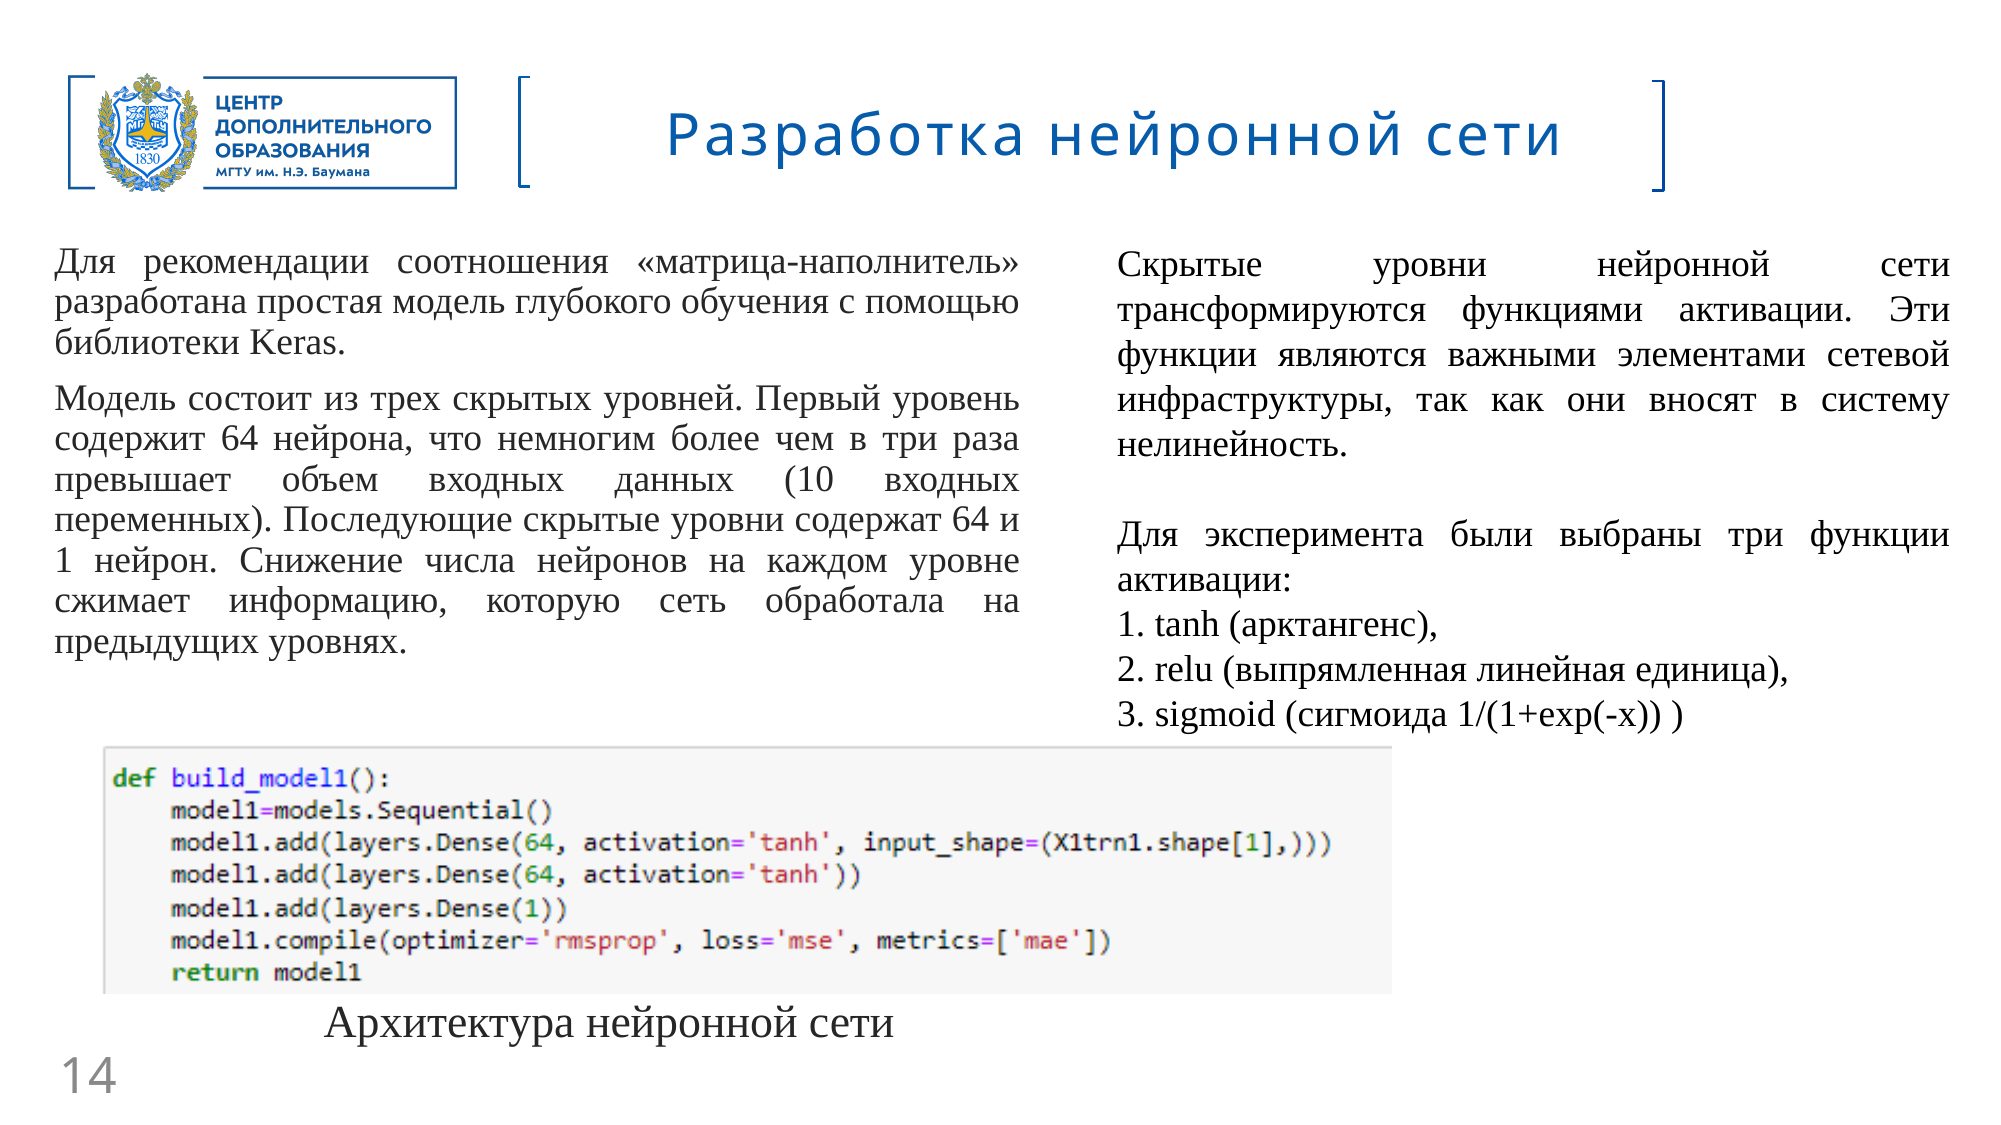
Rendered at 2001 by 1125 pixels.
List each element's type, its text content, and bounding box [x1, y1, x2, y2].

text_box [519, 76, 1665, 191]
text_box Скрытые уровни нейронной сети трансформируются функциями активации. Эти функции являются важными элементами сетевой инфраструктуры, так как они вносят в систему нелинейность. Для эксперимента были выбраны три функции активации: 1. tanh (арктангенс), 2. relu (выпрямленная линейная единица), 3. sigmoid (сигмоида 1/(1+exp(-x)) ) [1102, 232, 1966, 742]
picture [90, 734, 1392, 994]
list Для рекомендации соотношения «матрица-наполнитель» разработана простая модель глубокого обучения с помощью библиотеки Keras. Модель состоит из трех скрытых уровней. Первый уровень содержит 64 нейрона, что немногим более чем в три раза превышает объем входных данных (10 входных переменных). Последующие скрытые уровни содержат 64 и 1 нейрон. Снижение числа нейронов на каждом уровне сжимает информацию, которую сеть обработала на предыдущих уровнях. [26, 233, 1036, 748]
slide_number 14 [44, 1055, 149, 1101]
list Архитектура нейронной сети [295, 1002, 1199, 1062]
picture [68, 73, 457, 192]
